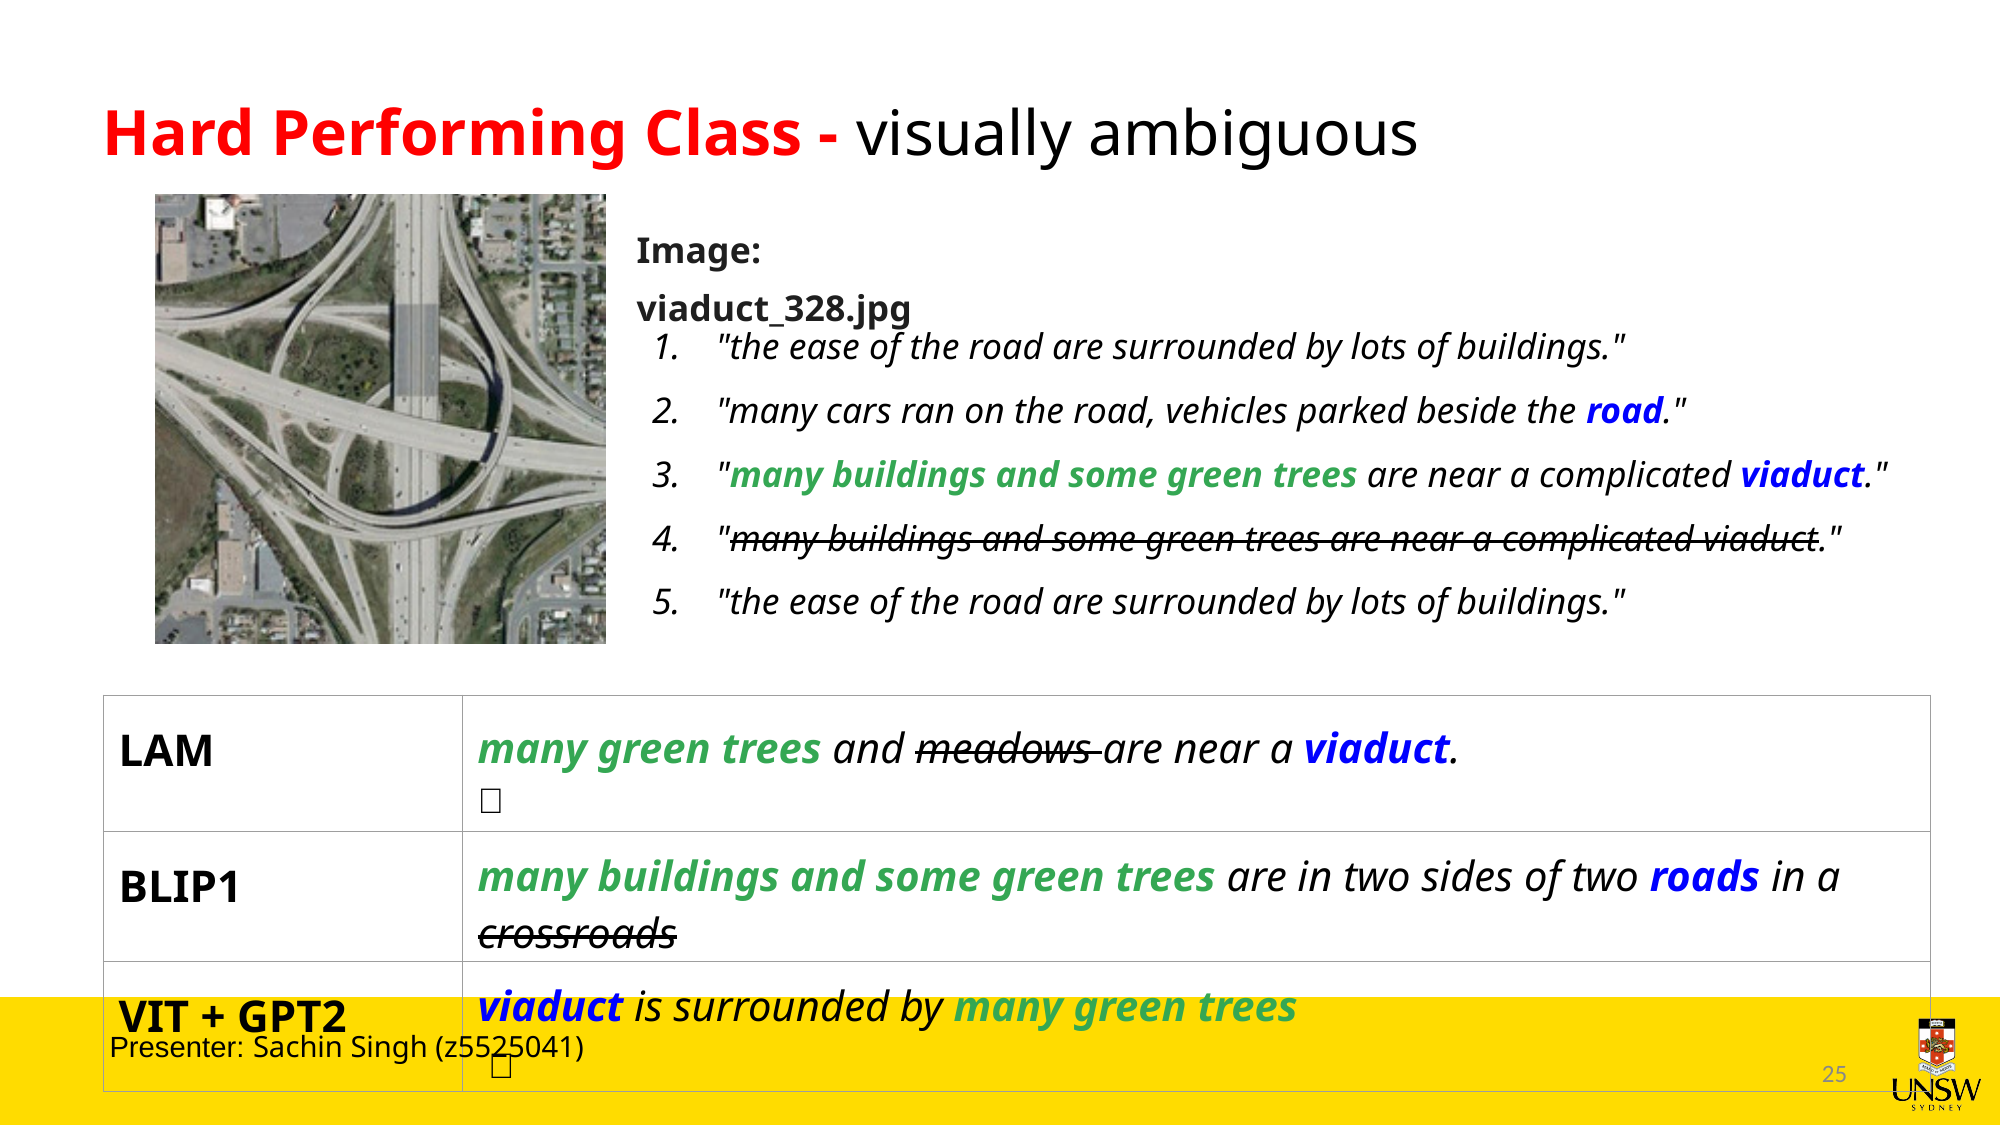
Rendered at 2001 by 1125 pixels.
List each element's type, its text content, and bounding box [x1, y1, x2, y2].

picture [1887, 1007, 1986, 1122]
table_cell many buildings and some green trees are in two sides of two roads in a crossroads [463, 832, 1930, 961]
text_box "the ease of the road are surrounded by lots of buildings." "many cars ran on the road, vehicles parked beside the road." "many buildings and some green trees are near a complicated viaduct." "many buildings and some green trees are near a complicated viaduct." "the ease of the road are surrounded by lots of buildings." [611, 284, 2000, 641]
picture [155, 193, 606, 645]
text_box Image: viaduct_328.jpg [618, 194, 1060, 347]
slide_number ‹#› [1412, 1092, 1863, 1103]
text_box Hard Performing Class - visually ambiguous [87, 66, 1486, 154]
text_box Presenter: Sachin Singh (z5525041) [94, 1021, 1297, 1107]
table_header LAM [104, 696, 462, 831]
table_cell BLIP1 [104, 832, 462, 961]
table_cell VIT + GPT2 [104, 962, 462, 1021]
table_cell viaduct is surrounded by many green trees ✅ [463, 962, 1930, 1091]
table_header many green trees and meadows are near a viaduct. ✅ [463, 696, 1930, 831]
